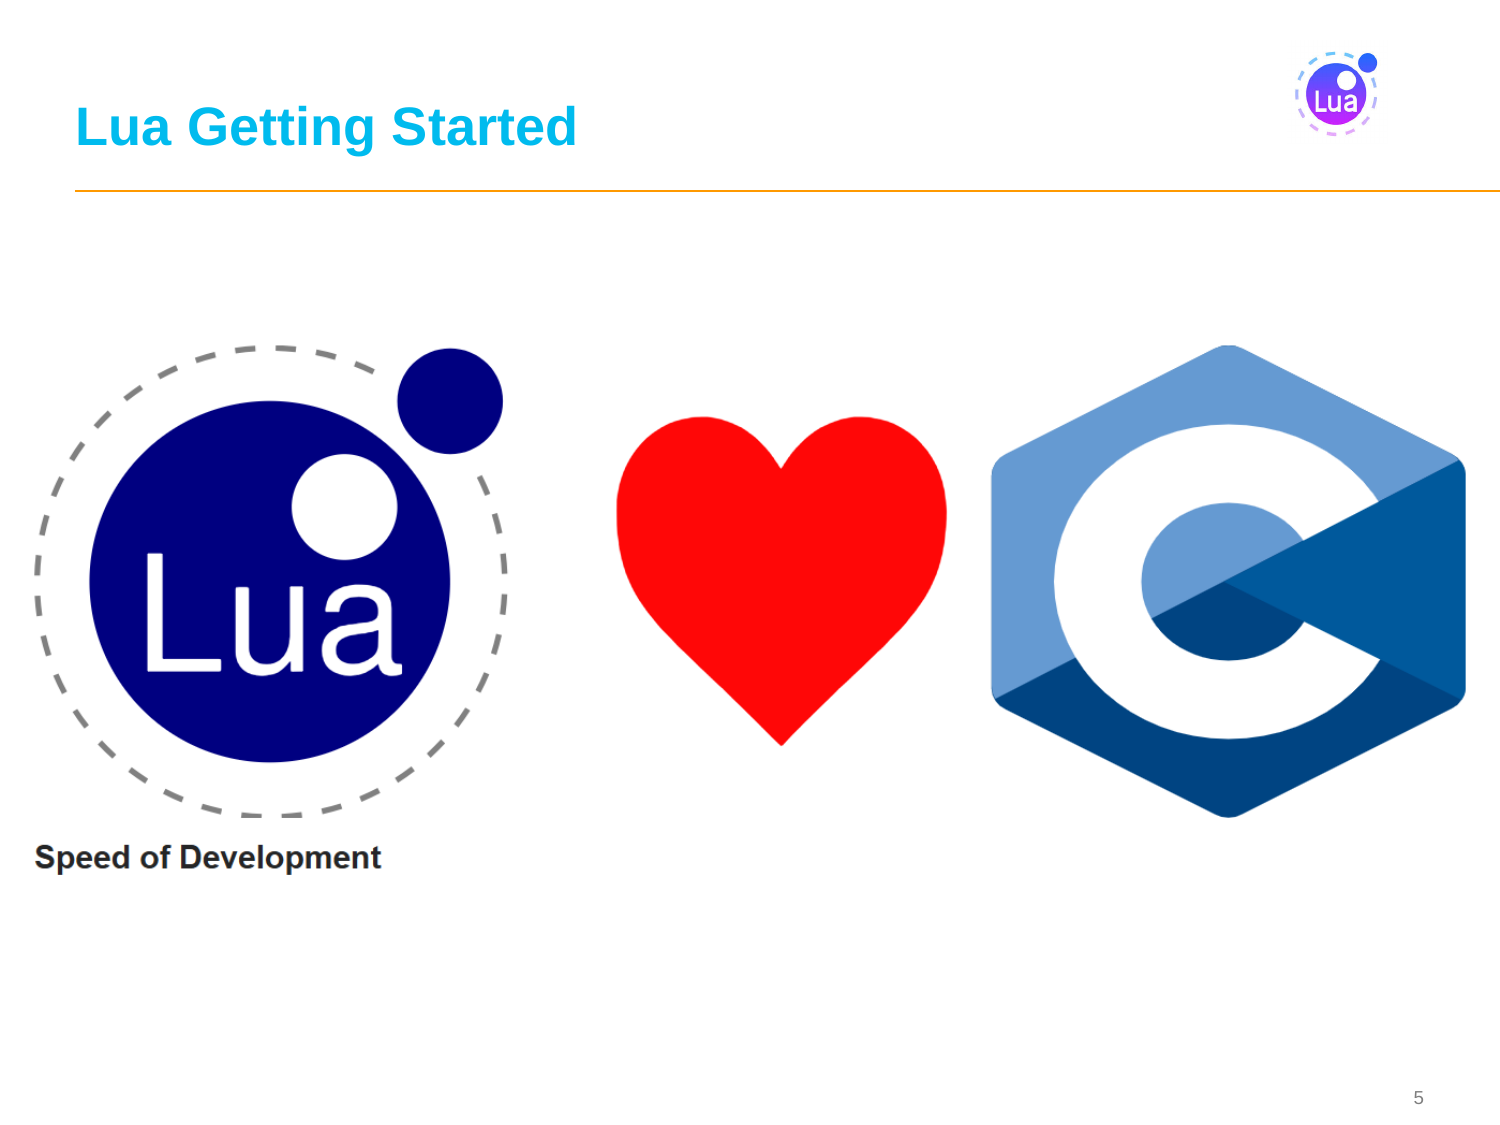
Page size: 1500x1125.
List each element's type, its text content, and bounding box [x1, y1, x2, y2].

title Lua Getting Started [75, 27, 1422, 157]
picture [24, 324, 1476, 877]
